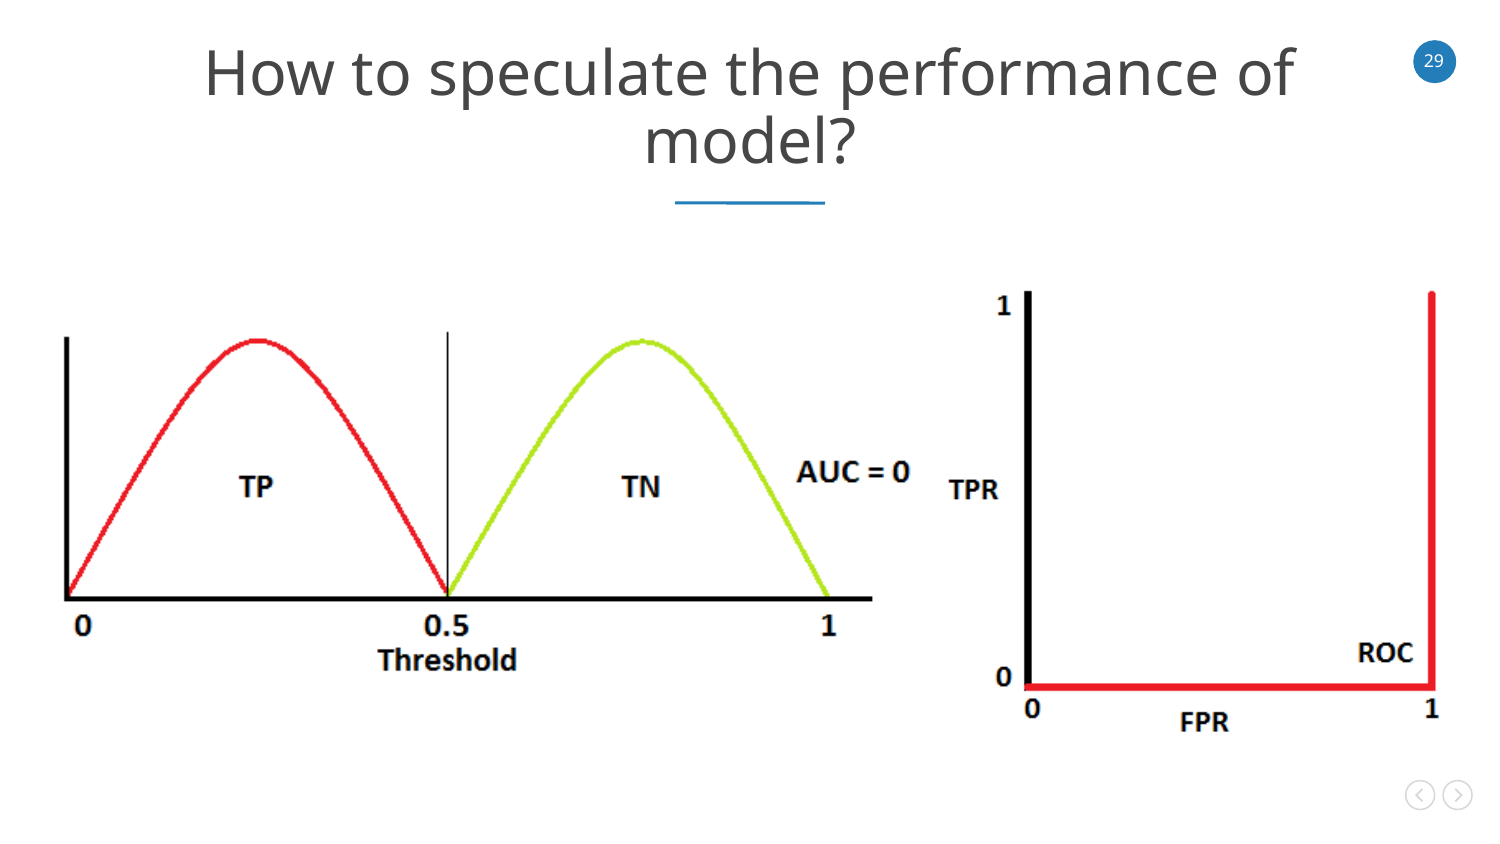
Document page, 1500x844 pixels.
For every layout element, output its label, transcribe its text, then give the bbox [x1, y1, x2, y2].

list How to speculate the performance of model? [97, 71, 1403, 147]
picture [15, 246, 1482, 747]
